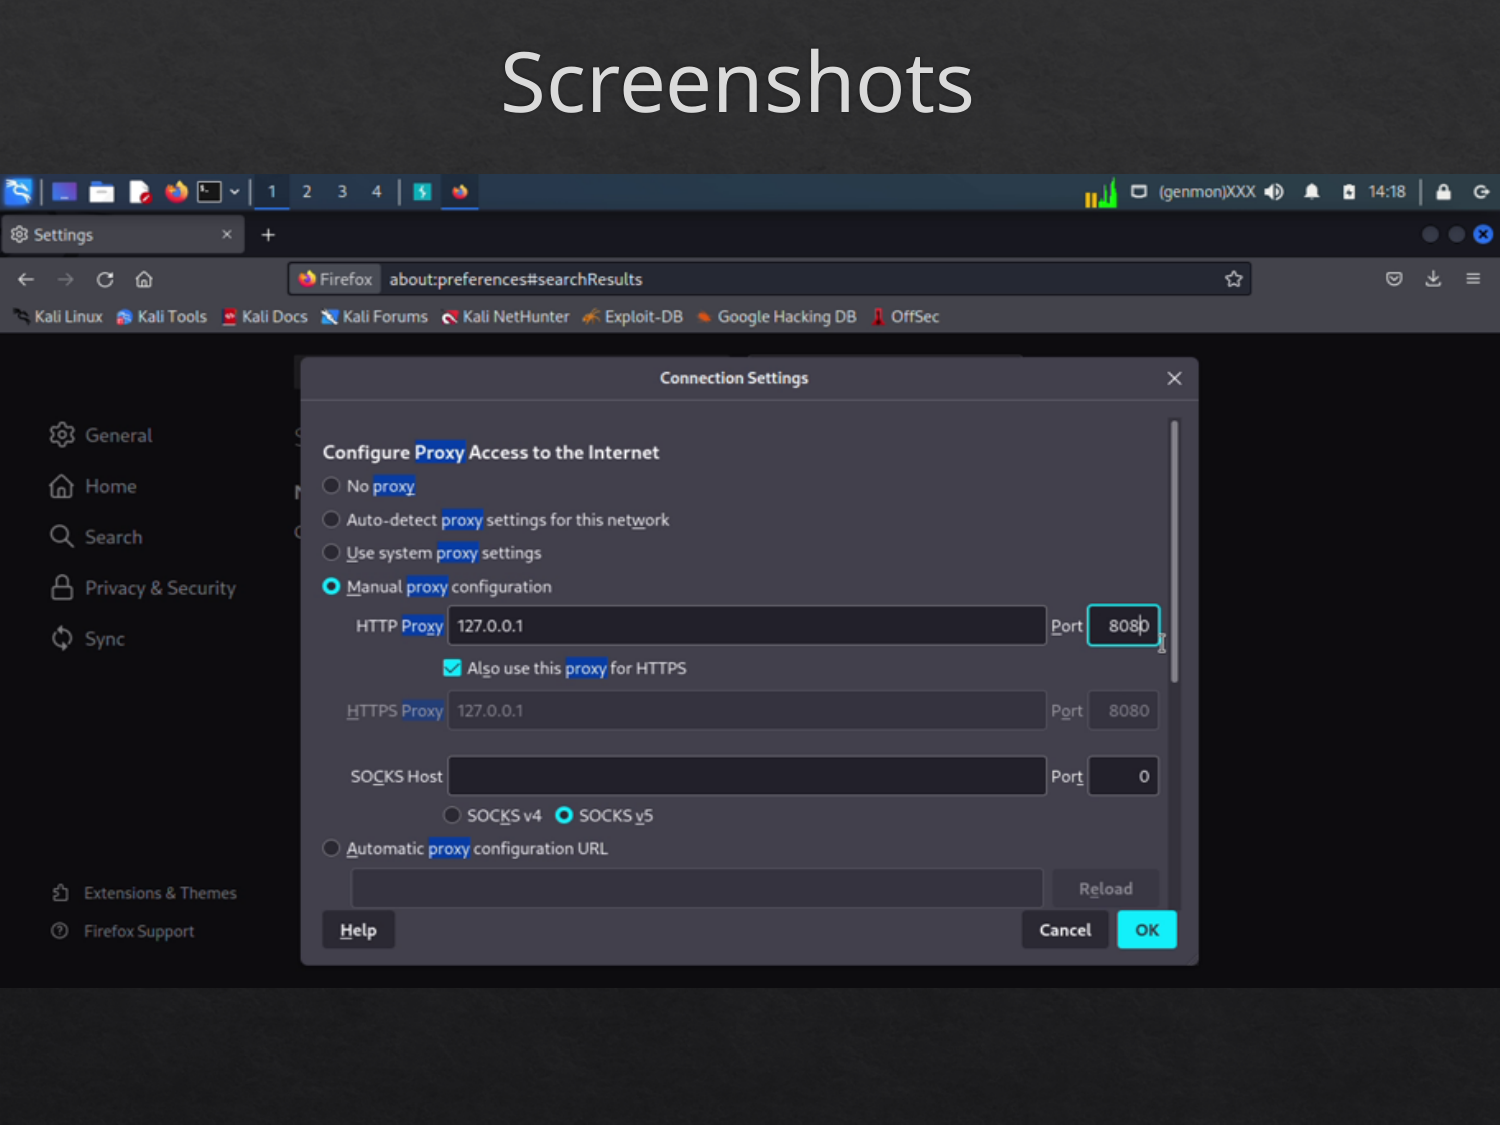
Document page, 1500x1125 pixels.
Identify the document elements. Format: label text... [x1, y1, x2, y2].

picture [0, 174, 1500, 988]
title Screenshots [112, 0, 1387, 160]
